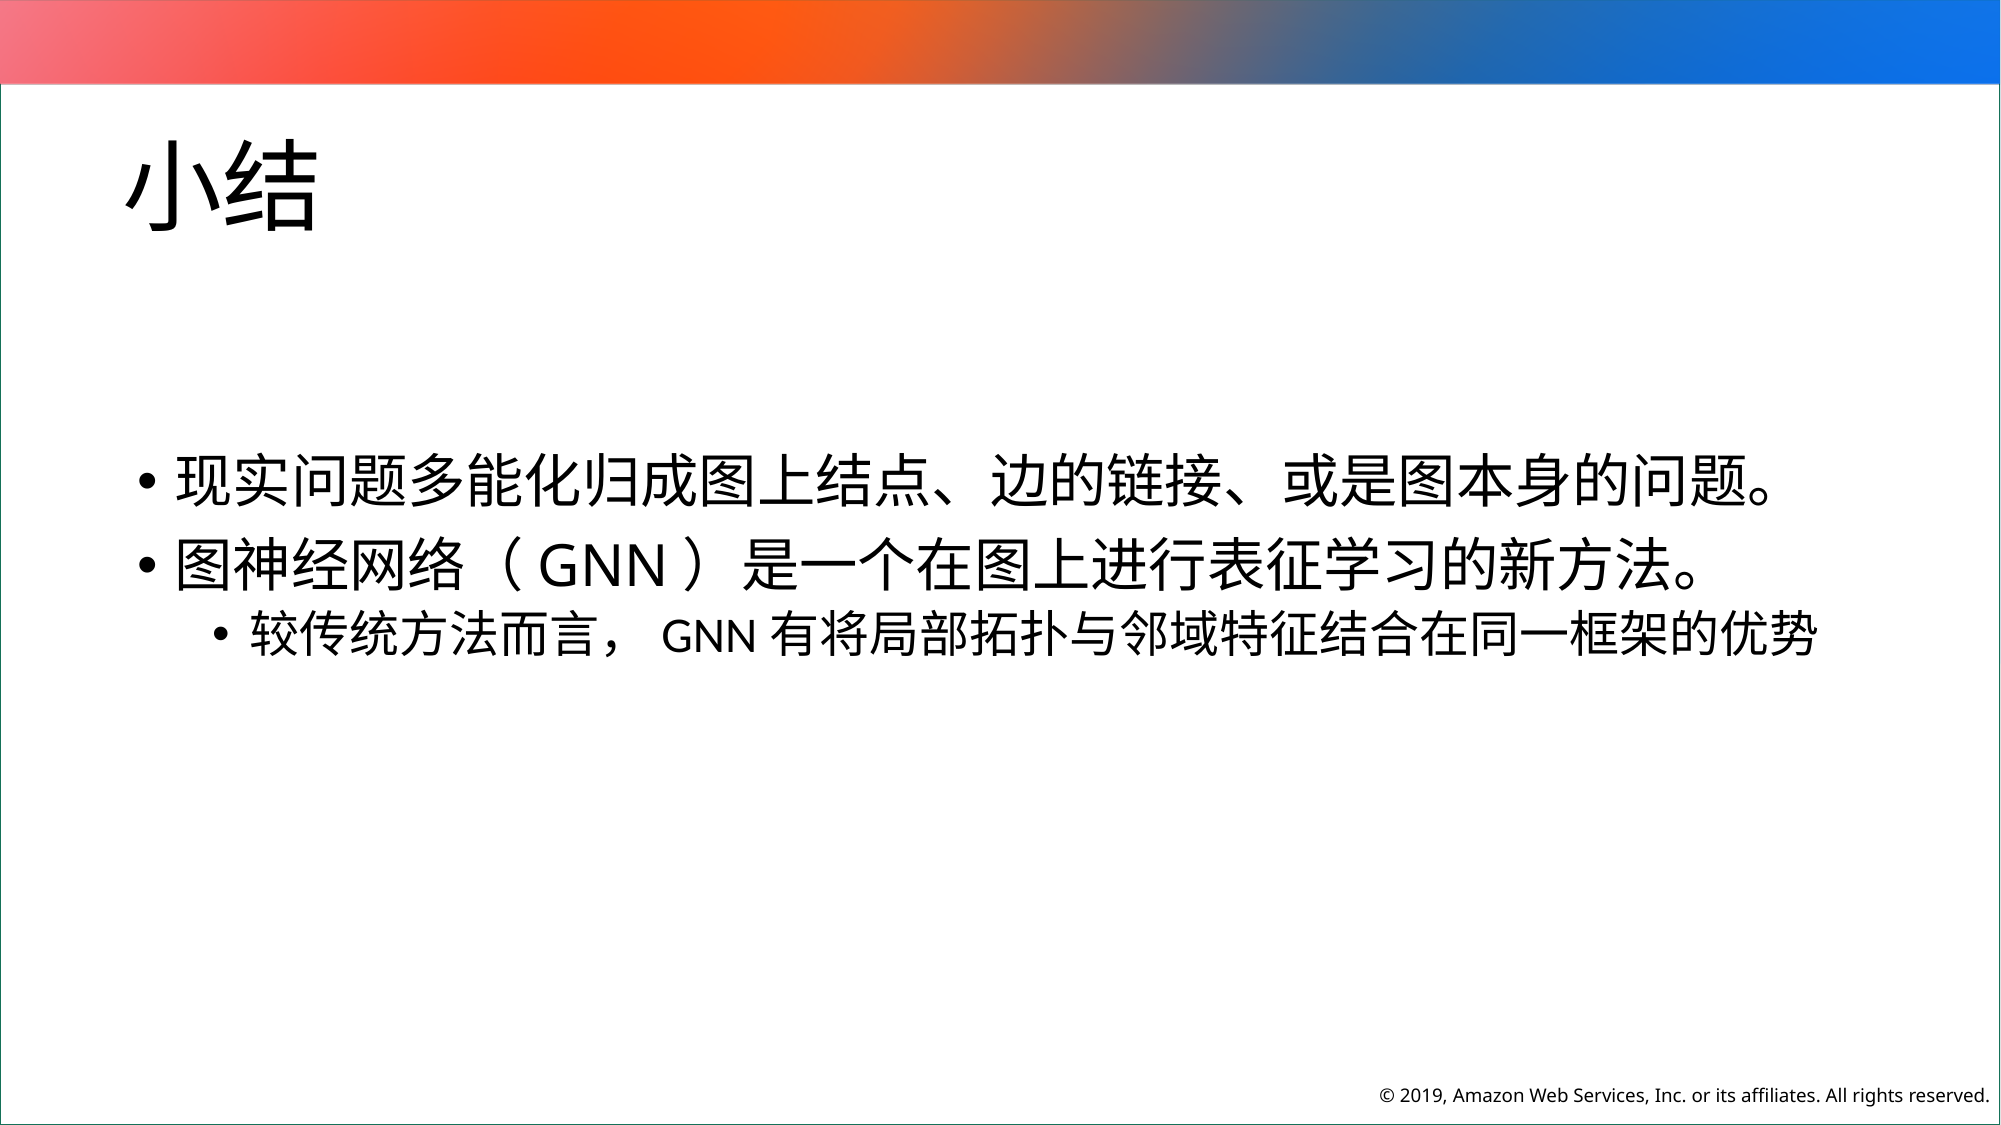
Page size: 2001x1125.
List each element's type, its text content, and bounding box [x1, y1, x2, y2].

list 现实问题多能化归成图上结点、边的链接、或是图本身的问题。 图神经网络（GNN）是一个在图上进行表征学习的新方法。 较传统方法而言，GNN有将局部拓扑与邻域特征结合在同一框架的优势 [107, 428, 1882, 832]
list 小结 [107, 129, 1513, 294]
picture [0, 0, 2001, 90]
